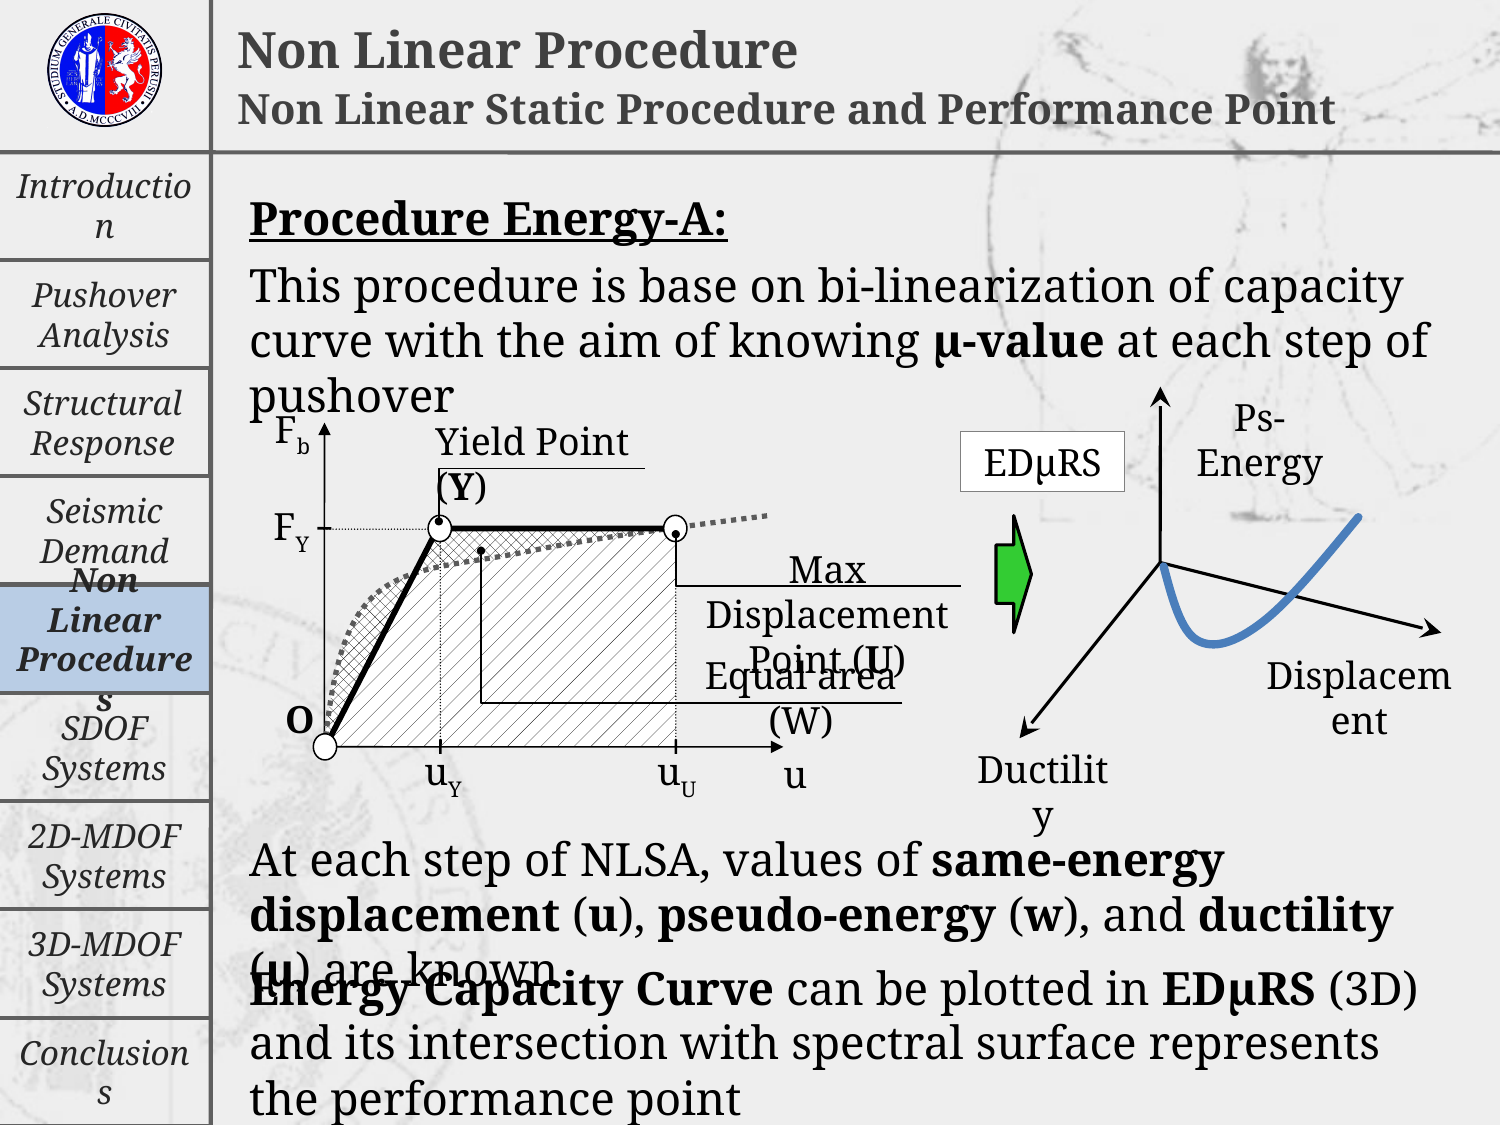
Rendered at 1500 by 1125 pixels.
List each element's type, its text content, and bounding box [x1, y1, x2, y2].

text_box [245, 398, 997, 809]
table_cell 0.5492 [997, 583, 1440, 725]
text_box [0, 0, 1500, 1125]
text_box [1159, 562, 1442, 634]
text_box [1001, 579, 1178, 721]
